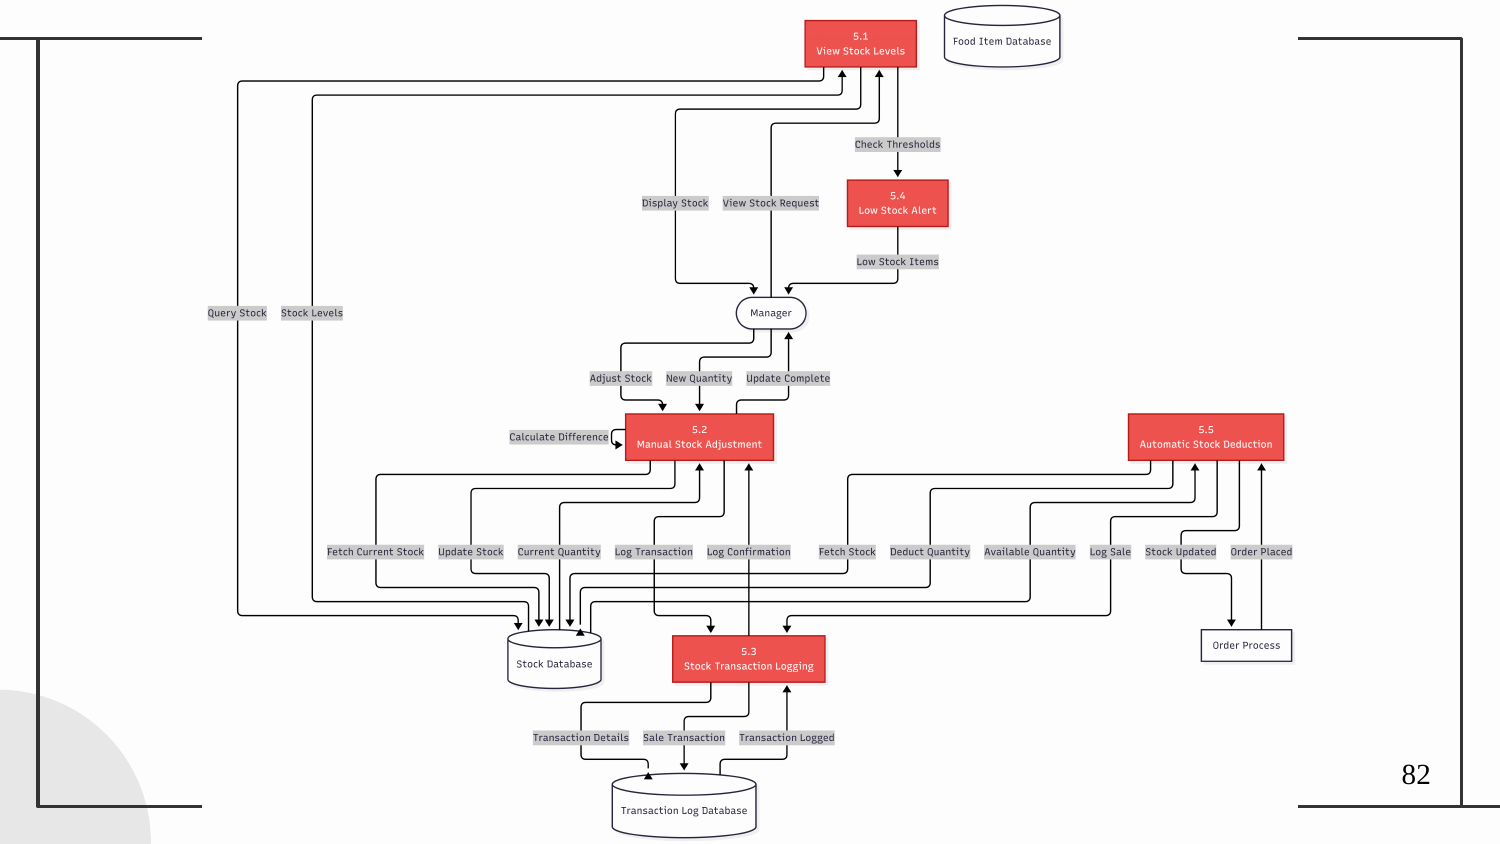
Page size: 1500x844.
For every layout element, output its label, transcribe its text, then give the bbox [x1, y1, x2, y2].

text_box 82 [1386, 747, 1447, 798]
picture [202, 0, 1298, 844]
